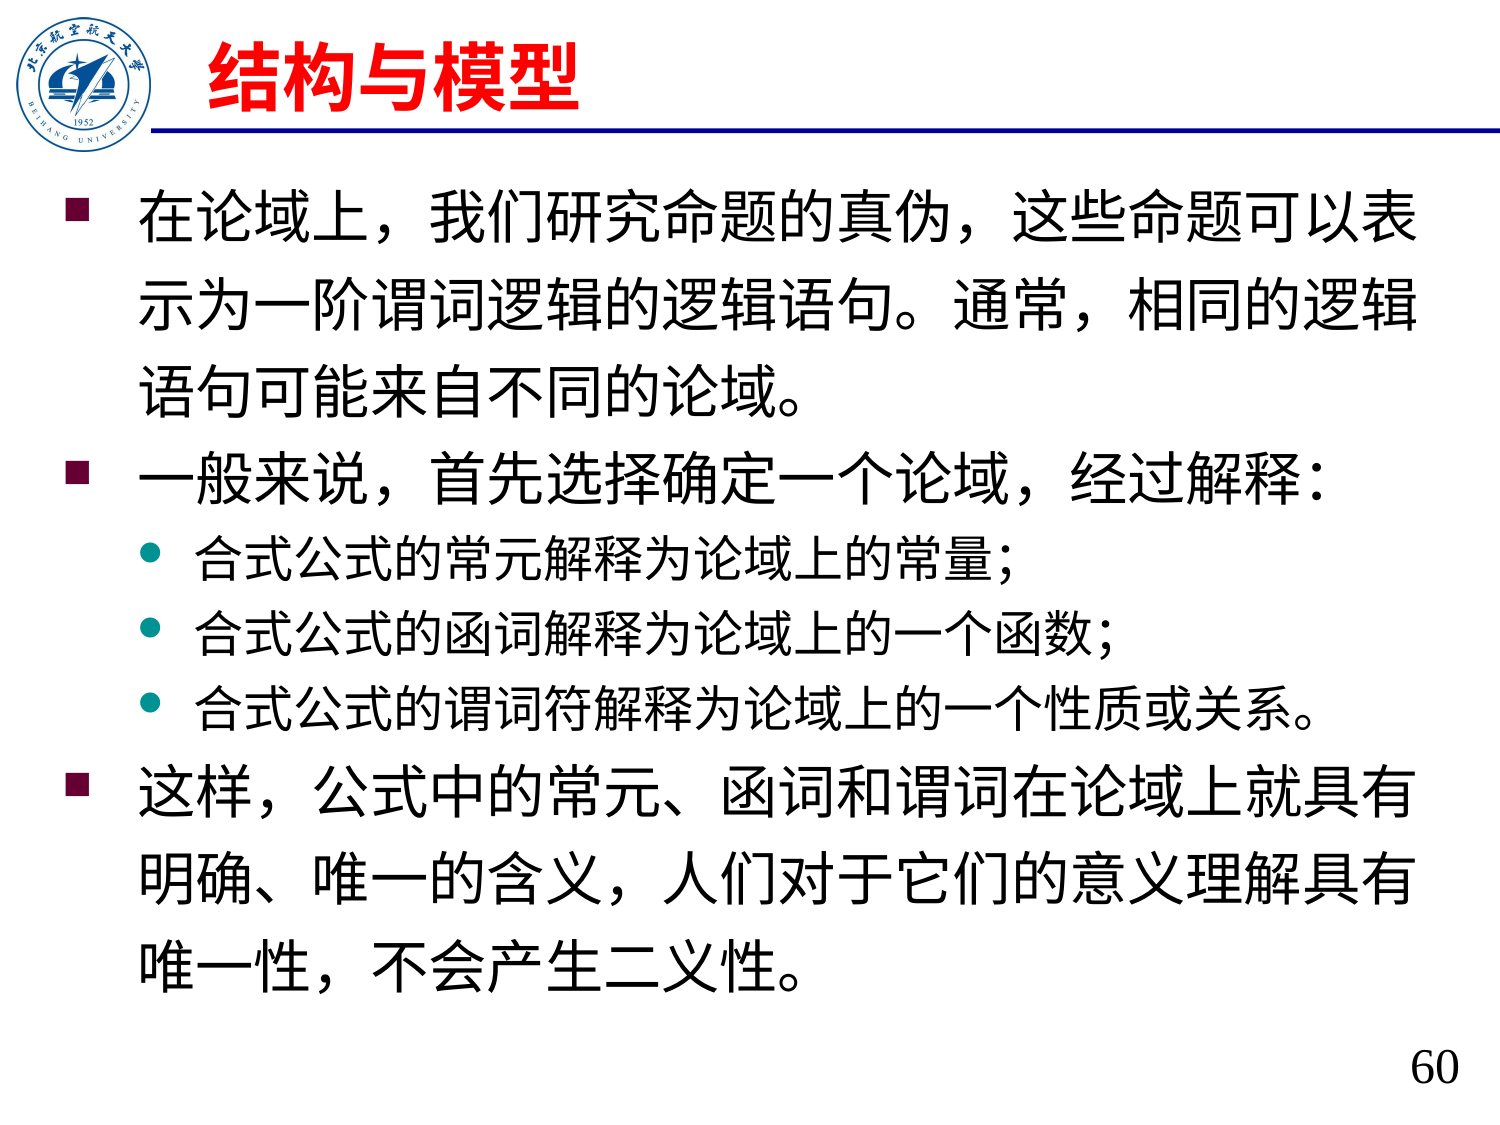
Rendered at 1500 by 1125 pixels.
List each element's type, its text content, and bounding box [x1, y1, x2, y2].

list 在论域上，我们研究命题的真伪，这些命题可以表示为一阶谓词逻辑的逻辑语句。通常，相同的逻辑语句可能来自不同的论域。 一般来说，首先选择确定一个论域，经过解释： 合式公式的常元解释为论域上的常量； 合式公式的函词解释为论域上的一个函数； 合式公式的谓词符解释为论域上的一个性质或关系。 这样，公式中的常元、函词和谓词在论域上就具有明确、唯一的含义，人们对于它们的意义理解具有唯一性，不会产生二义性。 [45, 155, 1464, 1093]
picture [16, 17, 151, 152]
title 结构与模型 [192, 32, 1415, 120]
